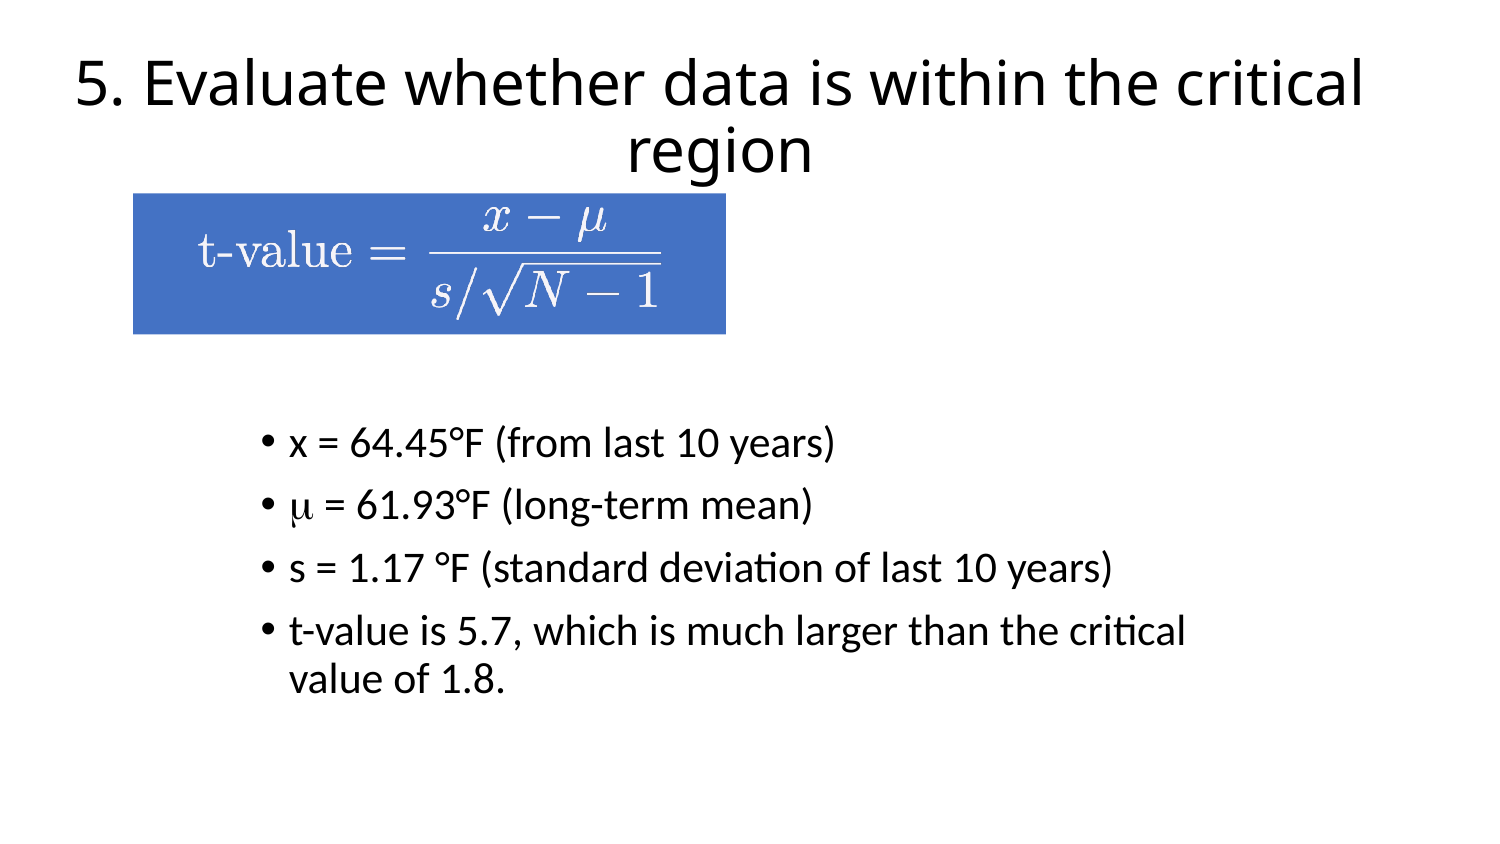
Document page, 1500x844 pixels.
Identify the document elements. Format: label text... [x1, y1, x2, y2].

picture [198, 207, 662, 320]
text_box [132, 194, 727, 336]
list x = 64.45°F (from last 10 years) m = 61.93°F (long-term mean) s = 1.17 °F (standard deviation of last 10 years) t-value is 5.7, which is much larger than the critical value of 1.8. [245, 411, 1255, 760]
title 5. Evaluate whether data is within the critical region [44, 44, 1397, 194]
